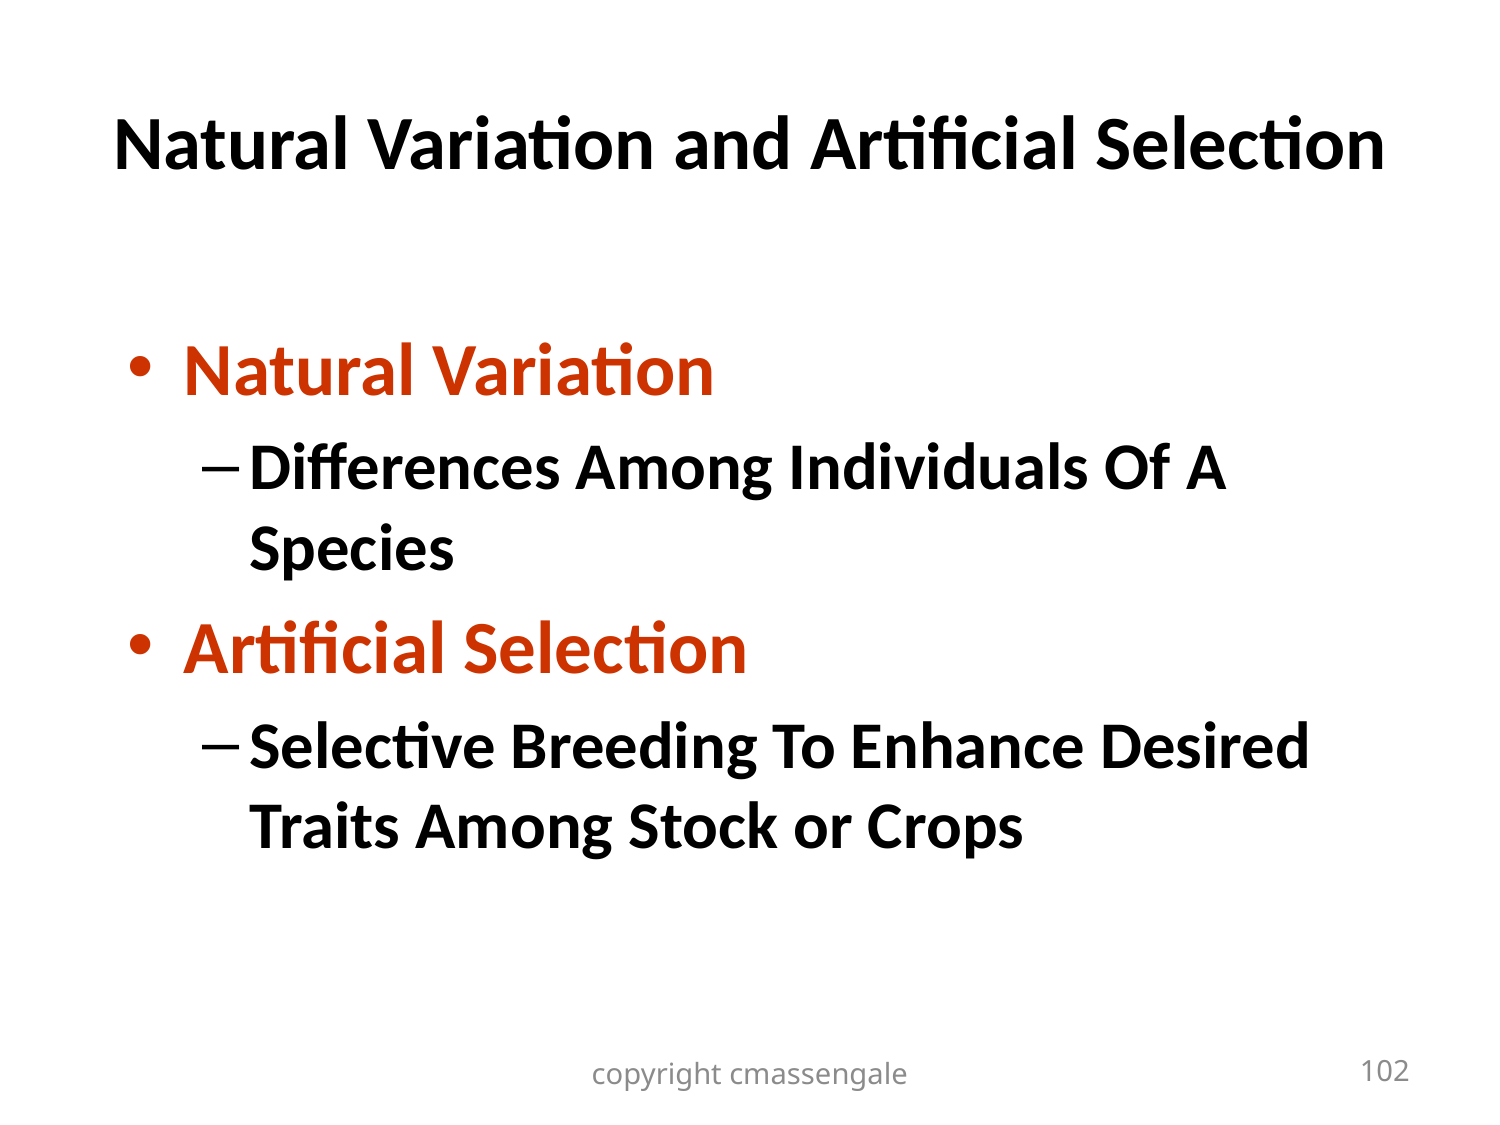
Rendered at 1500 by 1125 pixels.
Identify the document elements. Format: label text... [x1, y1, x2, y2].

title Natural Variation and Artificial Selection [75, 45, 1425, 233]
slide_number 102 [1074, 1042, 1425, 1103]
list Natural Variation Differences Among Individuals Of A Species Artificial Selection Selective Breeding To Enhance Desired Traits Among Stock or Crops [112, 312, 1388, 1000]
footer copyright cmassengale [512, 1042, 988, 1103]
